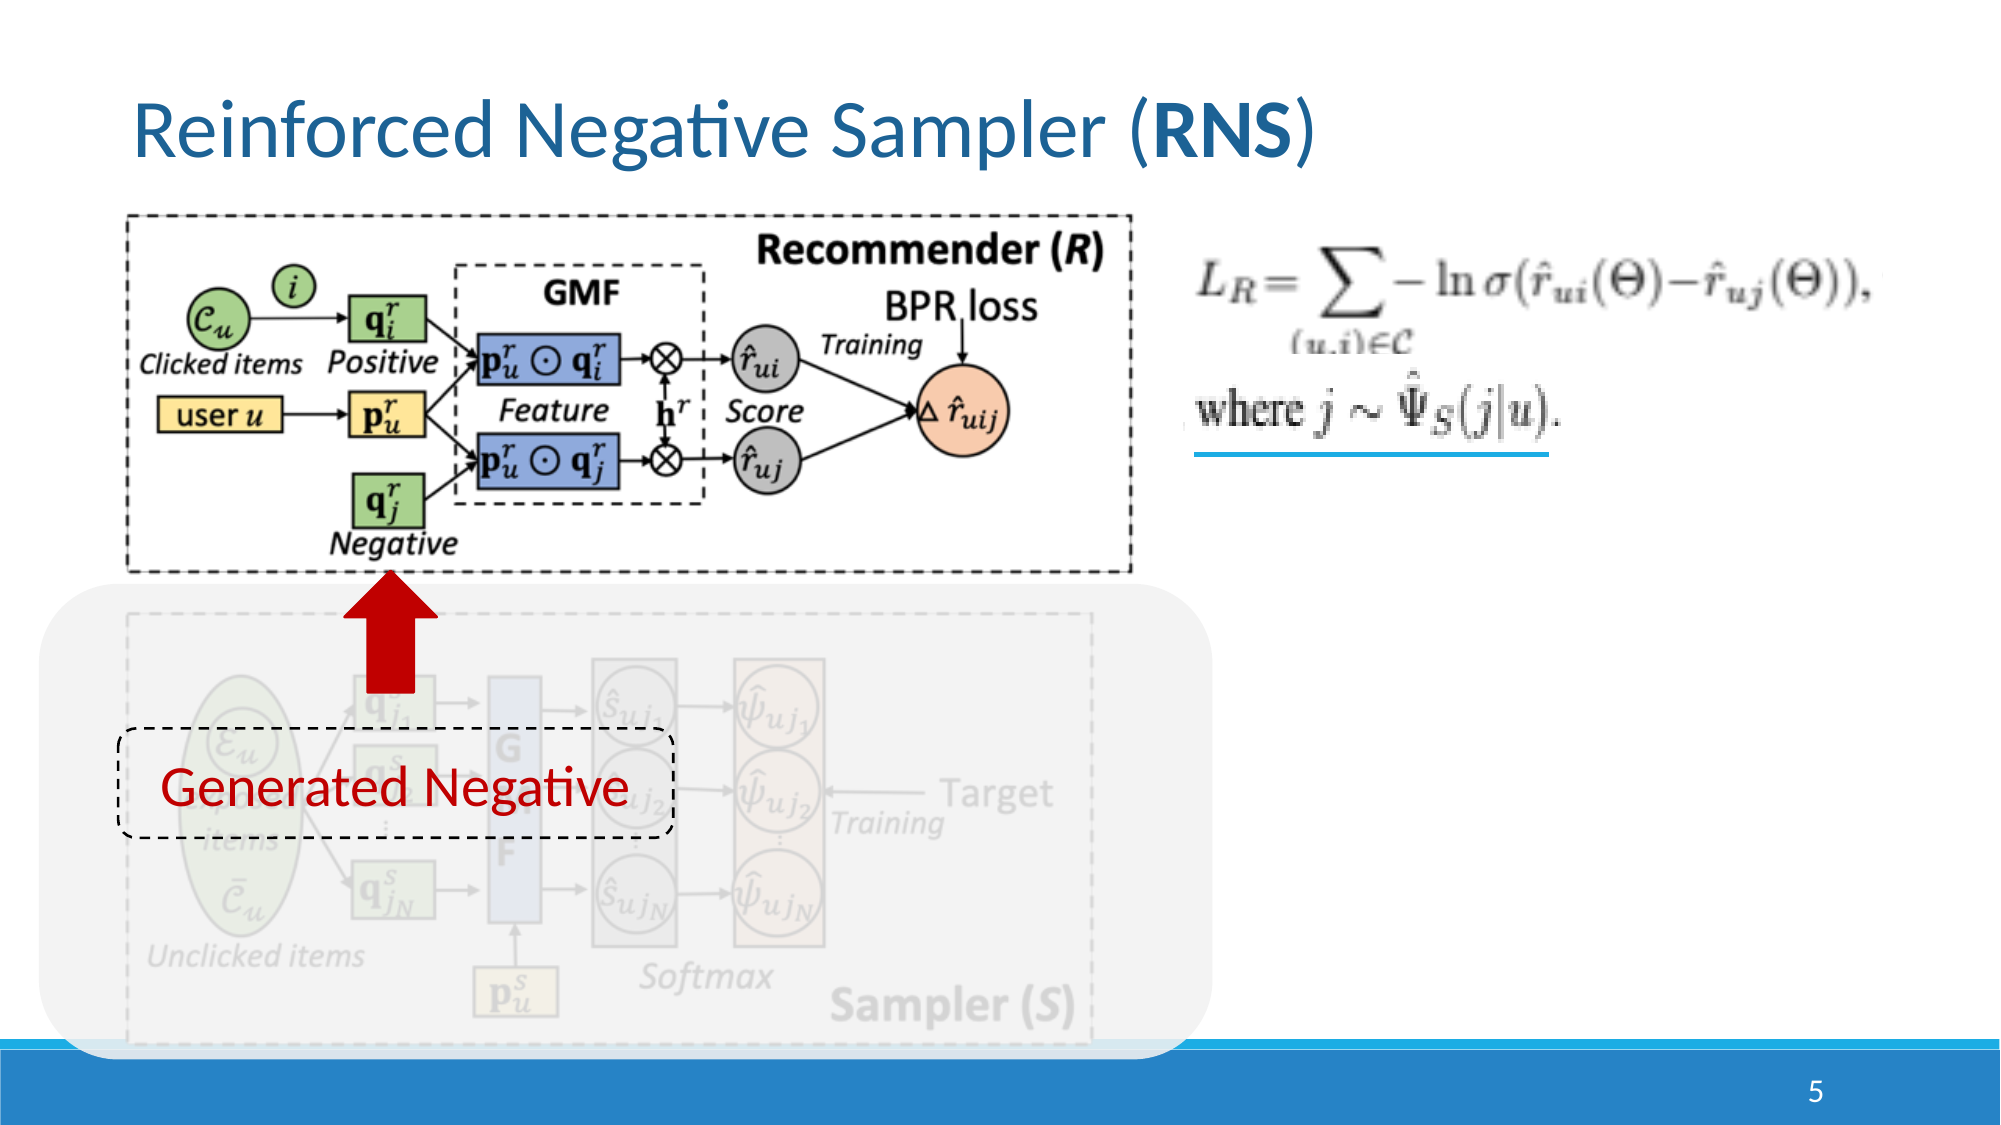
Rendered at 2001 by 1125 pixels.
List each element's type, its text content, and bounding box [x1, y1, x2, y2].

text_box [1182, 323, 1576, 504]
text_box [684, 583, 1214, 1061]
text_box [117, 570, 674, 839]
picture [1182, 230, 1884, 354]
text_box [37, 582, 120, 1061]
text_box Reinforced Negative Sampler (RNS) [118, 67, 1363, 182]
picture [117, 204, 1134, 585]
slide_number 5 [1624, 1059, 1840, 1120]
picture [123, 611, 1119, 1065]
